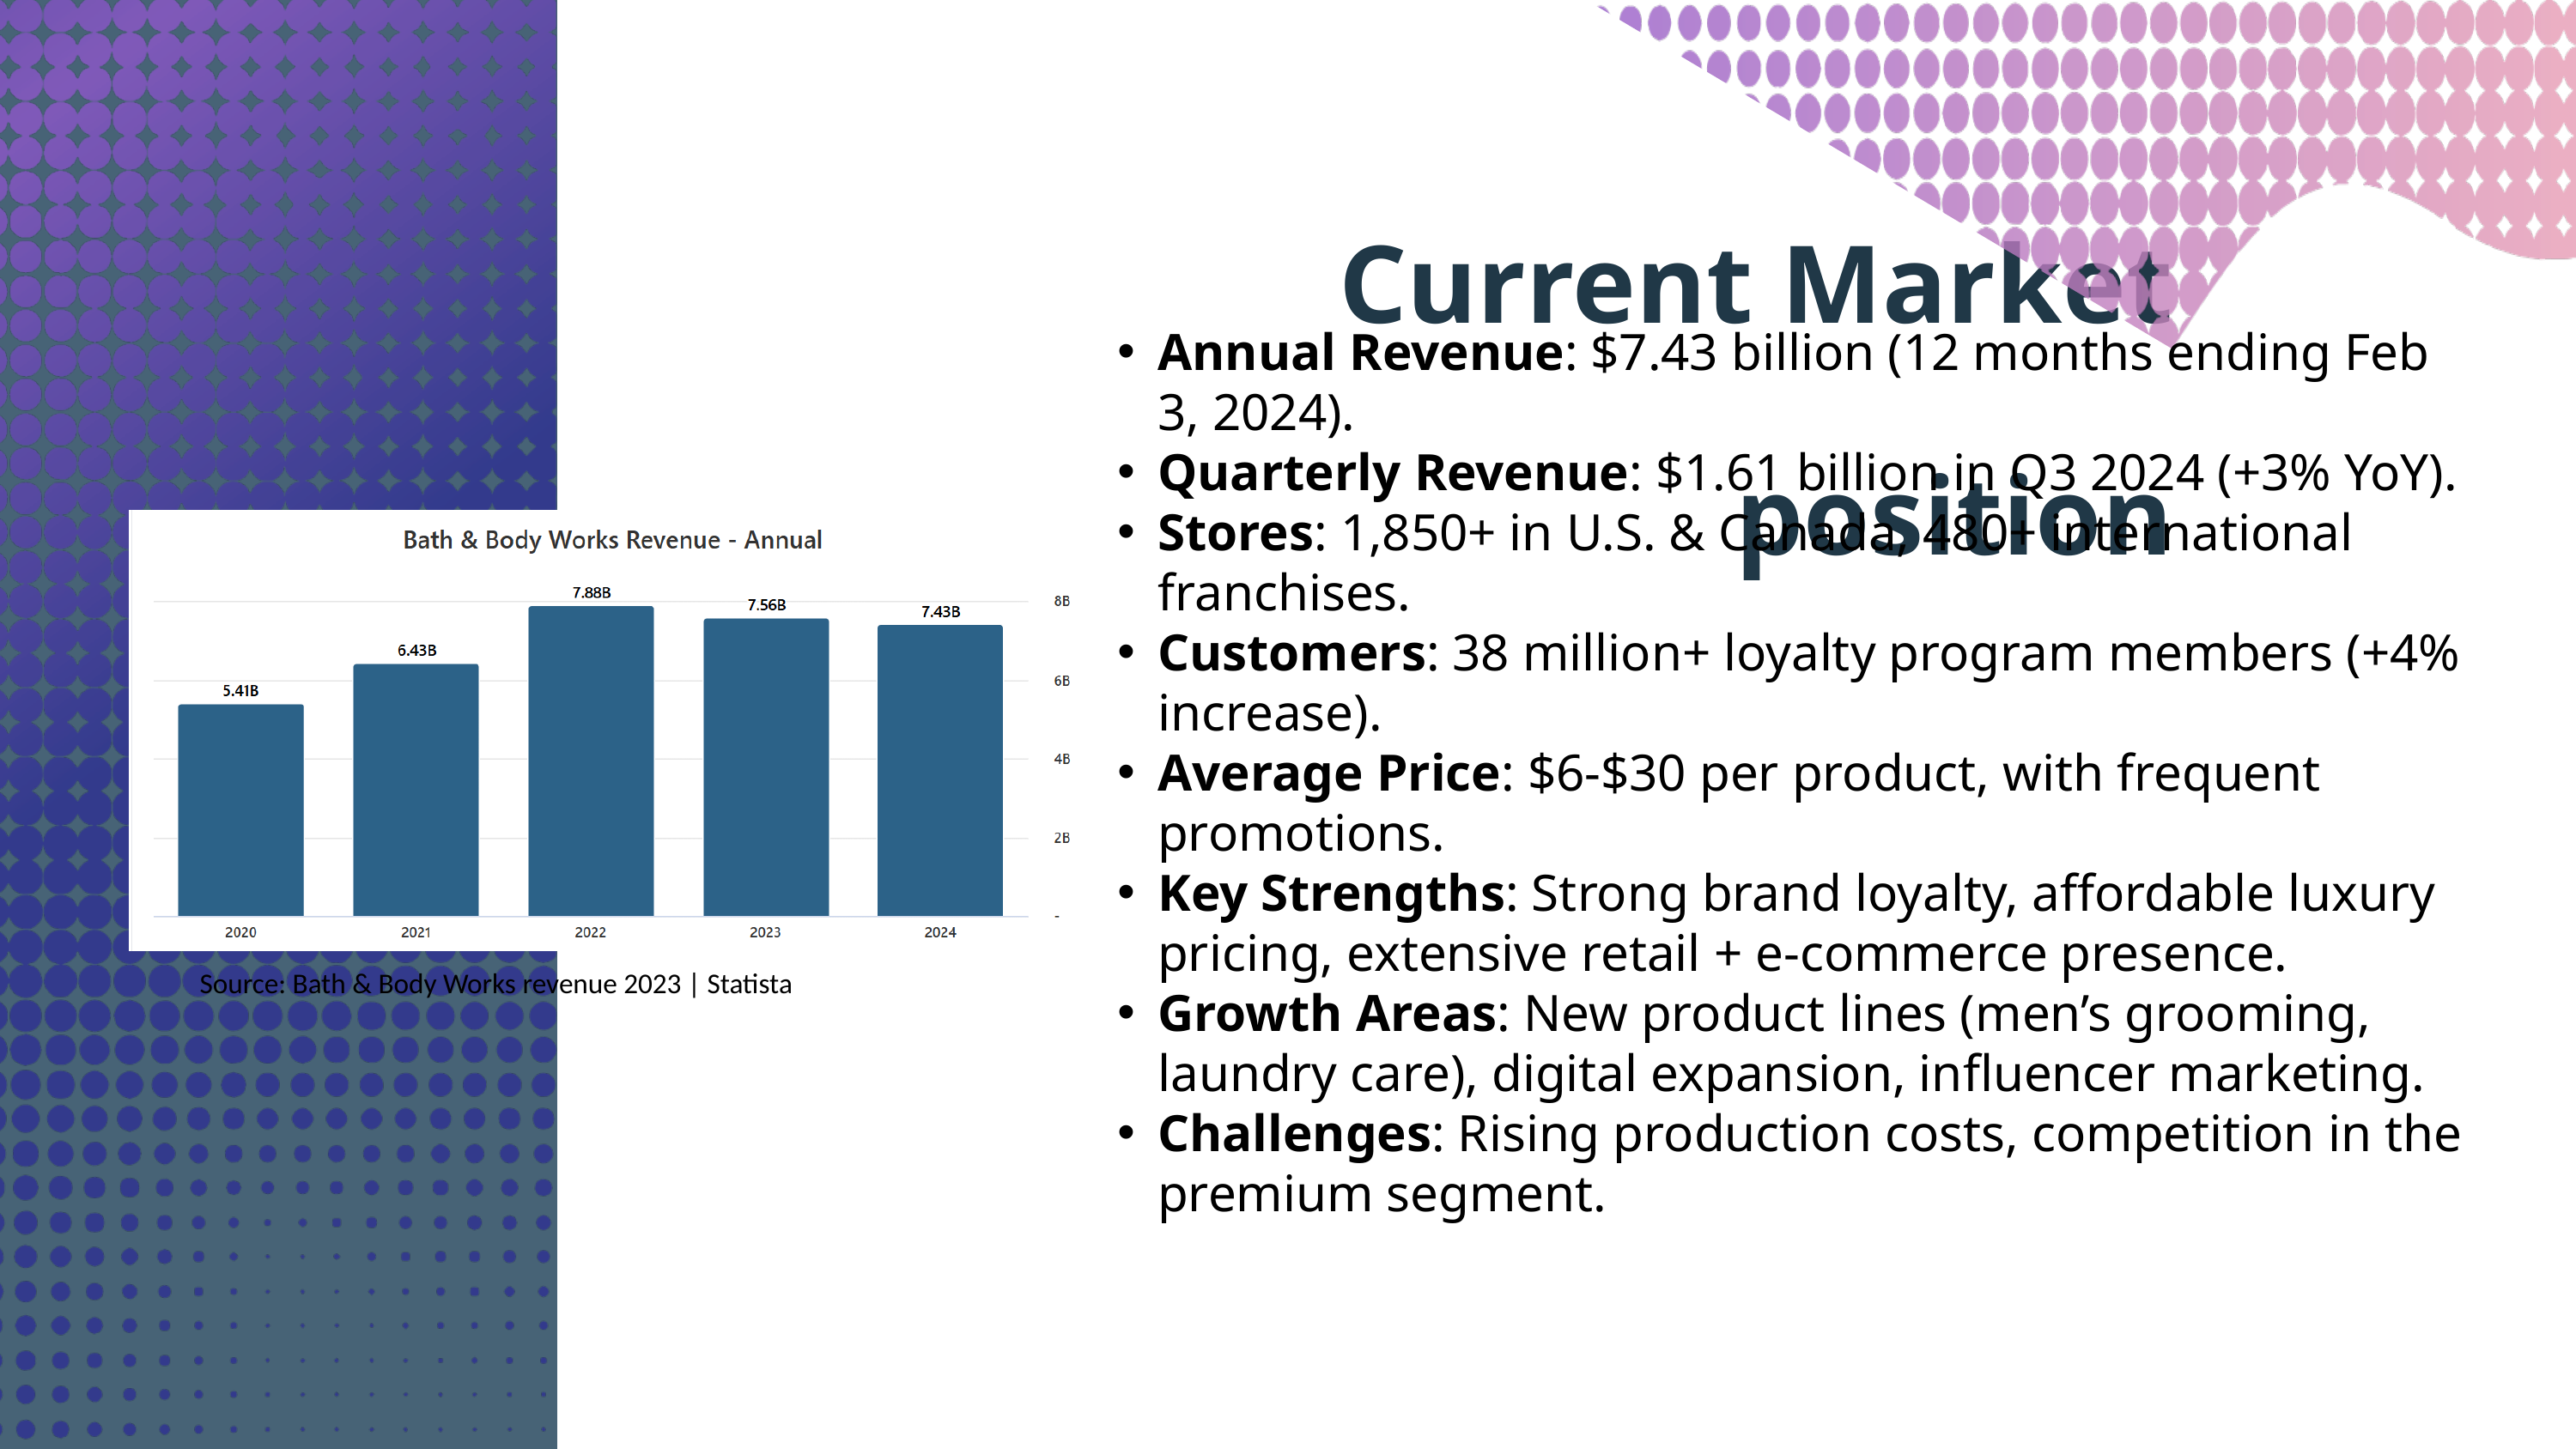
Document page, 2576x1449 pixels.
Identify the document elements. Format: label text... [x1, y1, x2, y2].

text_box Current Market position [1151, 112, 2111, 313]
picture [128, 509, 1079, 951]
text_box [1586, 0, 2576, 555]
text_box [0, 0, 558, 1449]
text_box Annual Revenue: $7.43 billion (12 months ending Feb 3, 2024). Quarterly Revenue: $1.61 billion in Q3 2024 (+3% YoY). Stores: 1,850+ in U.S. & Canada, 480+ international franchises. Customers: 38 million+ loyalty program members (+4% increase). Average Price: $6-$30 per product, with frequent promotions. Key Strengths: Strong brand loyalty, affordable luxury pricing, extensive retail + e-commerce presence. Growth Areas: New product lines (men’s grooming, laundry care), digital expansion, influencer marketing. Challenges: Rising production costs, competition in the premium segment. [1104, 313, 2476, 1228]
text_box Source: Bath & Body Works revenue 2023 | Statista [564, 959, 928, 1006]
